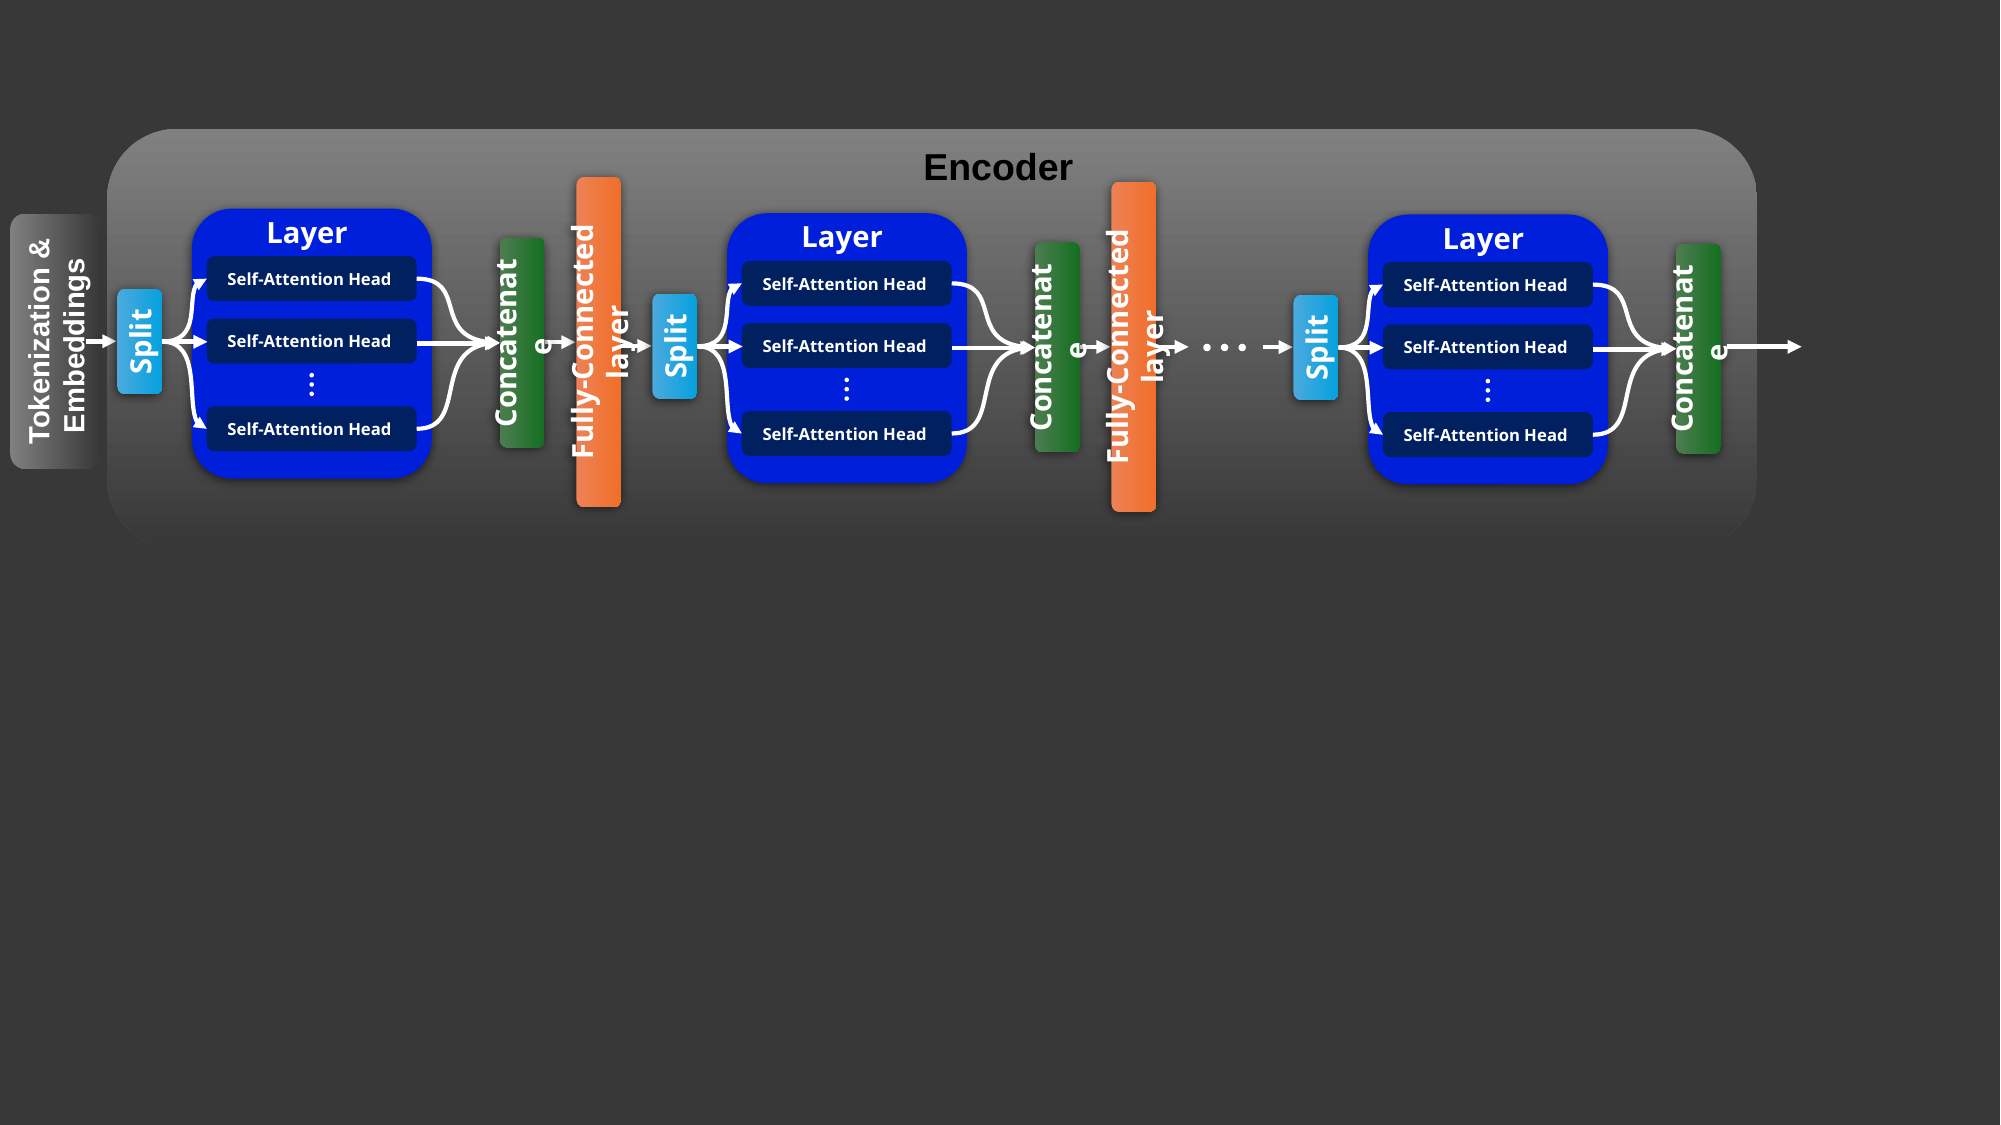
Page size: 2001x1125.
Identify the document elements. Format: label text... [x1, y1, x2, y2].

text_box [1202, 343, 1247, 352]
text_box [1262, 212, 1722, 485]
text_box Tokenization & Embeddings [10, 213, 85, 469]
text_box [85, 176, 622, 508]
text_box [110, 128, 1758, 549]
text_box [620, 181, 1157, 513]
text_box Encoder [768, 135, 1228, 196]
